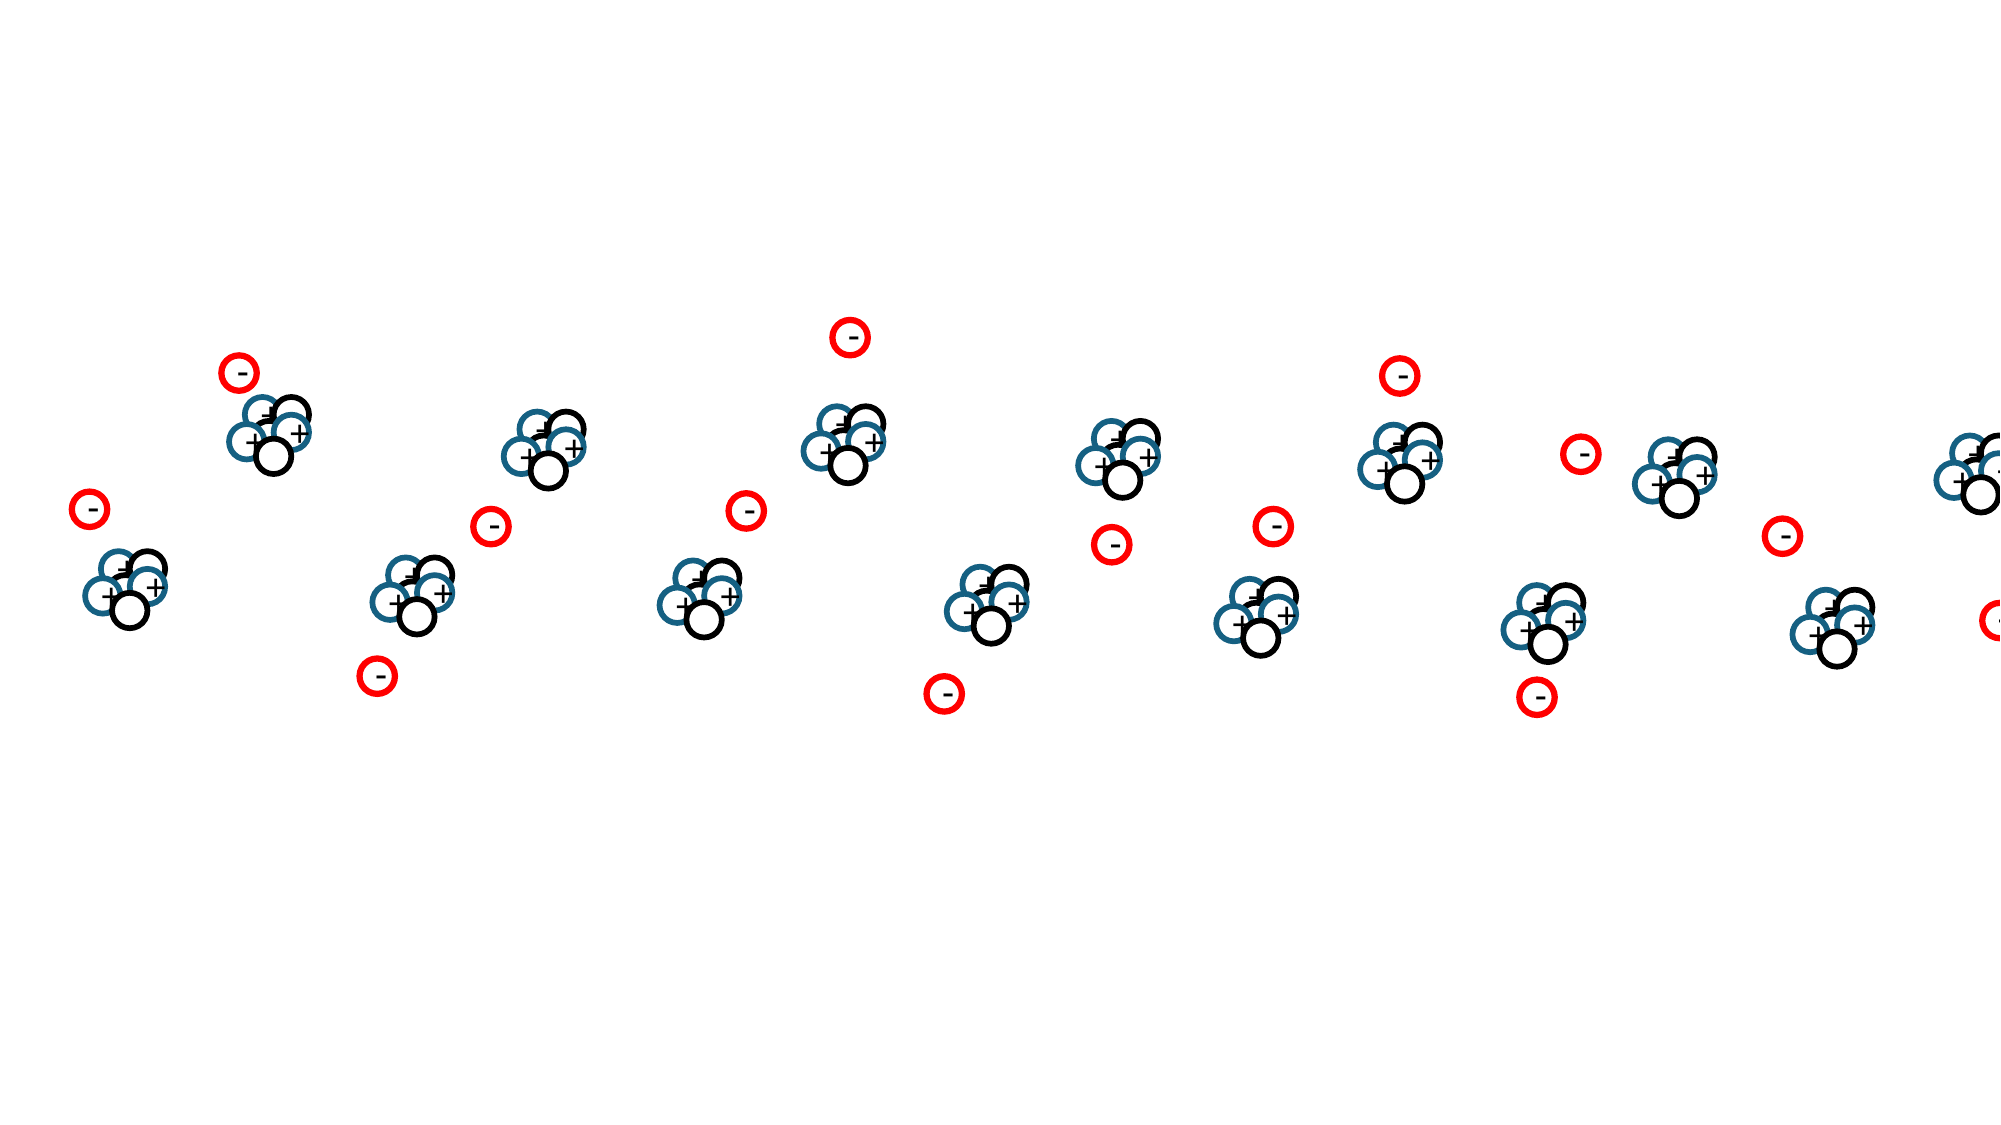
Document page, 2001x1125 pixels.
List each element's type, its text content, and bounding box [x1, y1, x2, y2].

text_box - [357, 656, 397, 696]
text_box - [1763, 516, 1802, 556]
text_box - [1517, 677, 1557, 717]
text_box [1077, 420, 1159, 499]
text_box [1215, 578, 1297, 657]
text_box - [471, 507, 511, 546]
text_box - [1380, 356, 1420, 396]
text_box - [1092, 525, 1132, 565]
text_box - [1253, 507, 1293, 546]
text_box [503, 411, 585, 490]
text_box - [1561, 434, 1601, 474]
text_box - [830, 318, 870, 357]
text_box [228, 396, 310, 475]
text_box - [219, 353, 259, 393]
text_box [802, 405, 884, 484]
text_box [371, 556, 453, 636]
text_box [946, 566, 1028, 645]
text_box - [1980, 601, 2000, 640]
text_box - [70, 489, 109, 529]
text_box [1502, 584, 1584, 663]
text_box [1935, 434, 2000, 514]
text_box - [924, 674, 964, 714]
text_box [1359, 424, 1441, 503]
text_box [659, 559, 741, 639]
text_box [84, 550, 166, 629]
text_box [1791, 589, 1873, 668]
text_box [1634, 438, 1716, 517]
text_box - [726, 491, 766, 531]
